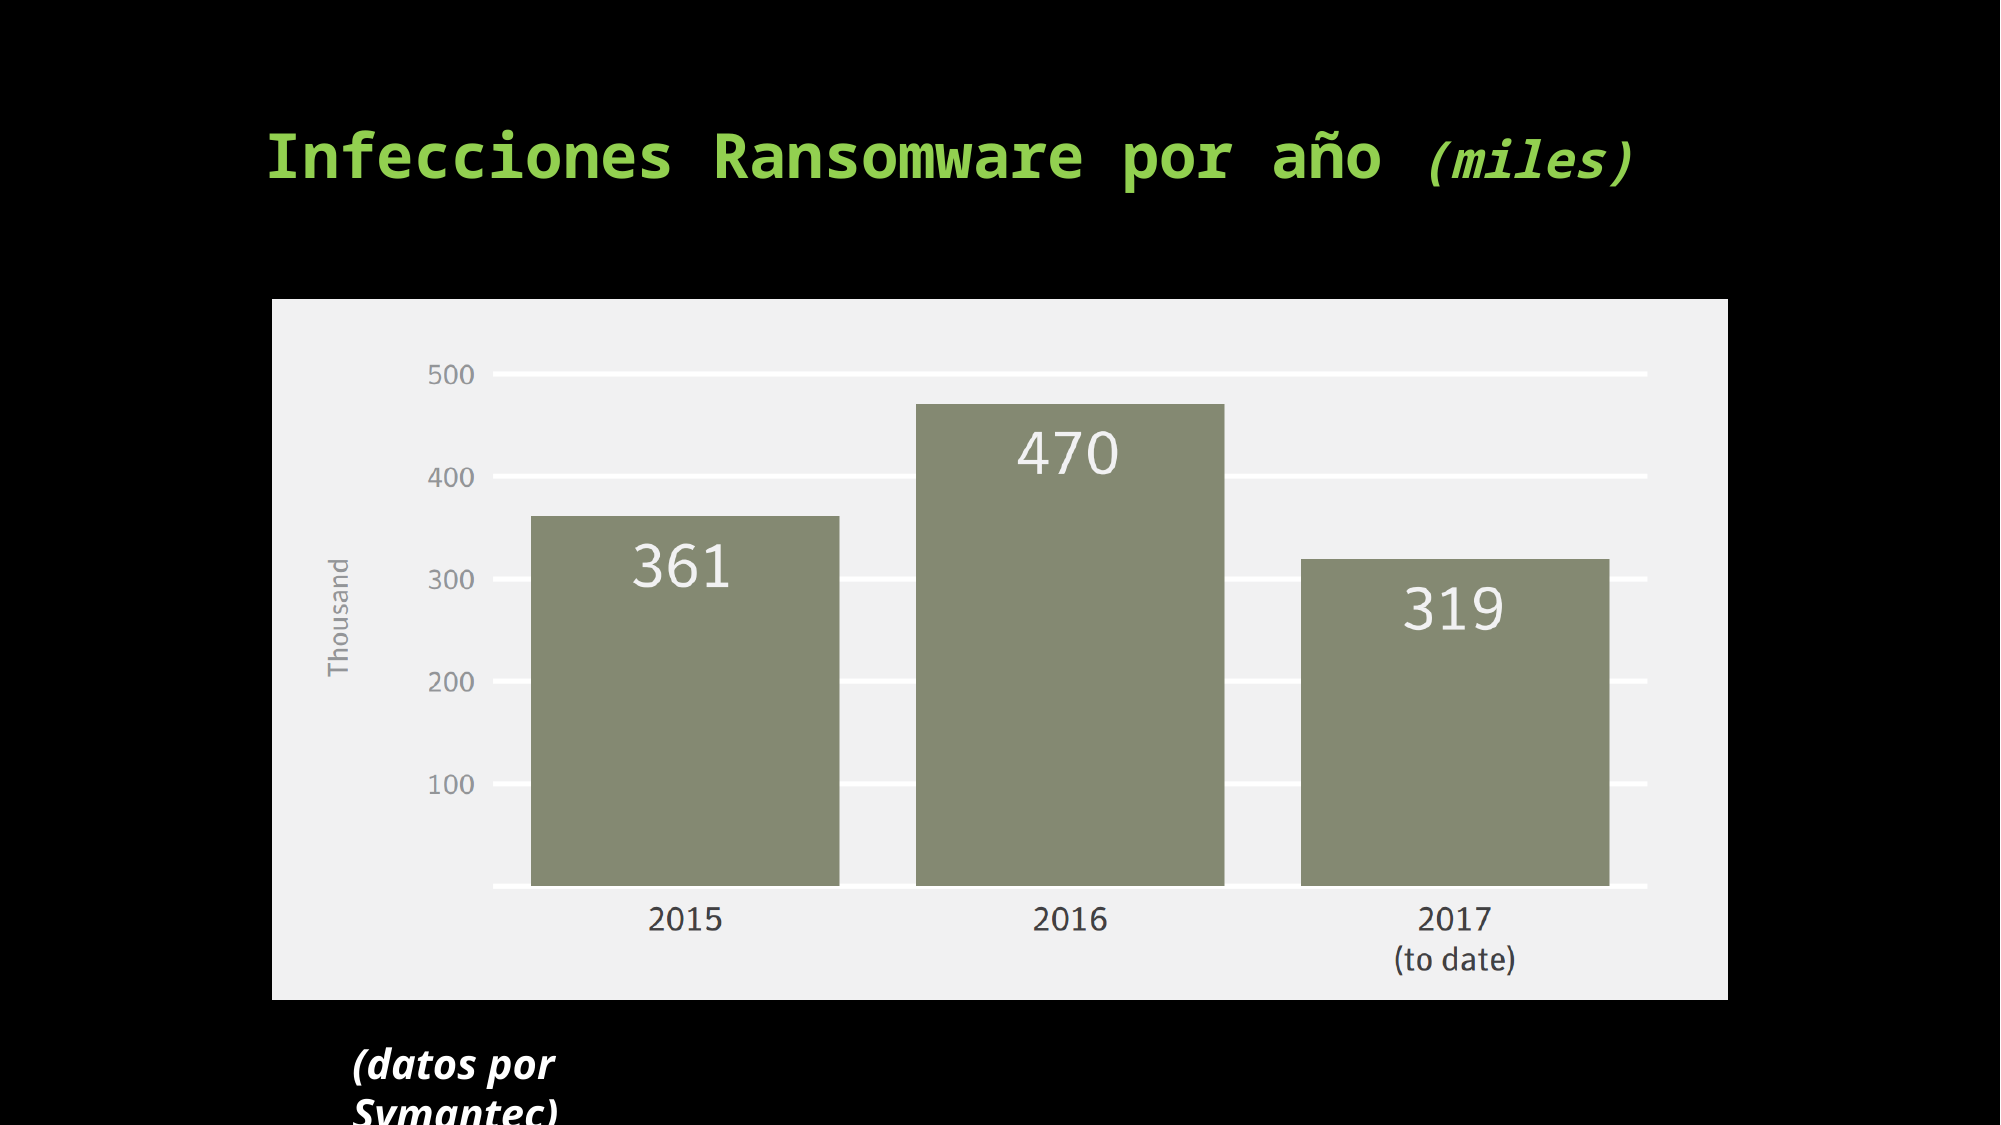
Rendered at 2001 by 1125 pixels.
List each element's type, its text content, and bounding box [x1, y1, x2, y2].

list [272, 299, 1728, 1000]
text_box (datos por Symantec) [337, 1030, 763, 1125]
title Infecciones Ransomware por año (miles) [249, 75, 1788, 200]
